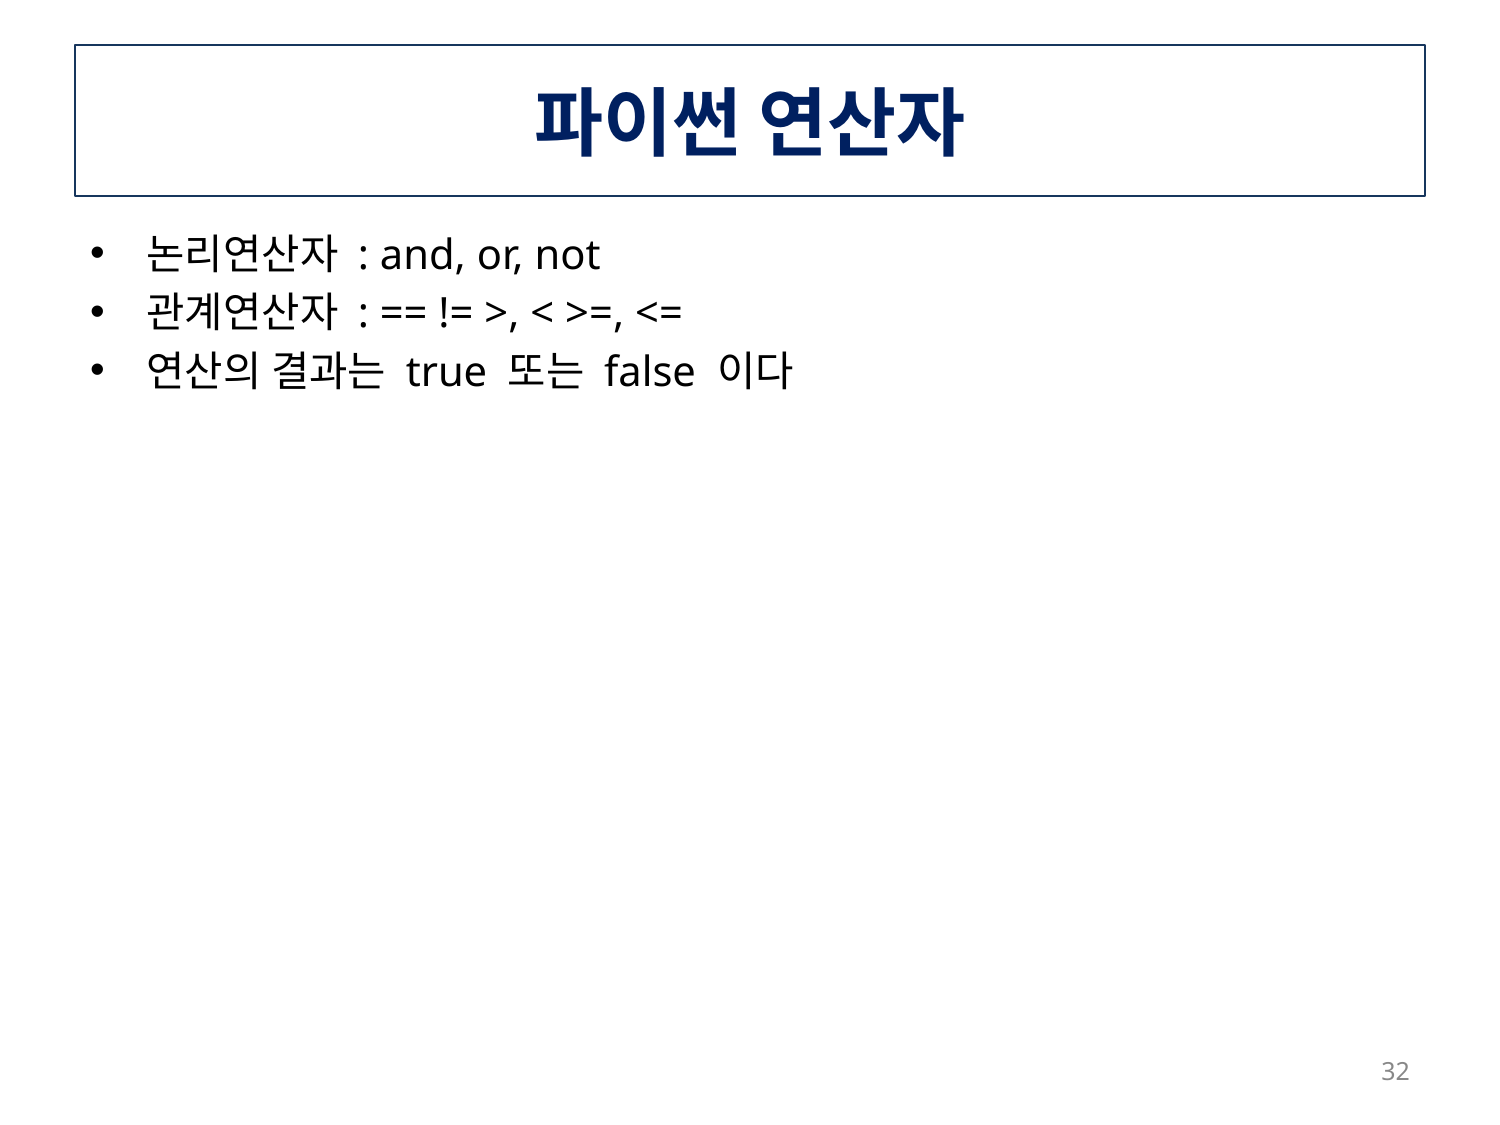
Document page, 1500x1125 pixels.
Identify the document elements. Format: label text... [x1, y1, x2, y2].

slide_number 32 [1074, 1042, 1425, 1103]
title 파이썬 연산자 [74, 44, 1426, 197]
list 논리연산자 : and, or, not 관계연산자 : == != >, < >=, <= 연산의 결과는 true 또는 false 이다 [75, 219, 1425, 1005]
